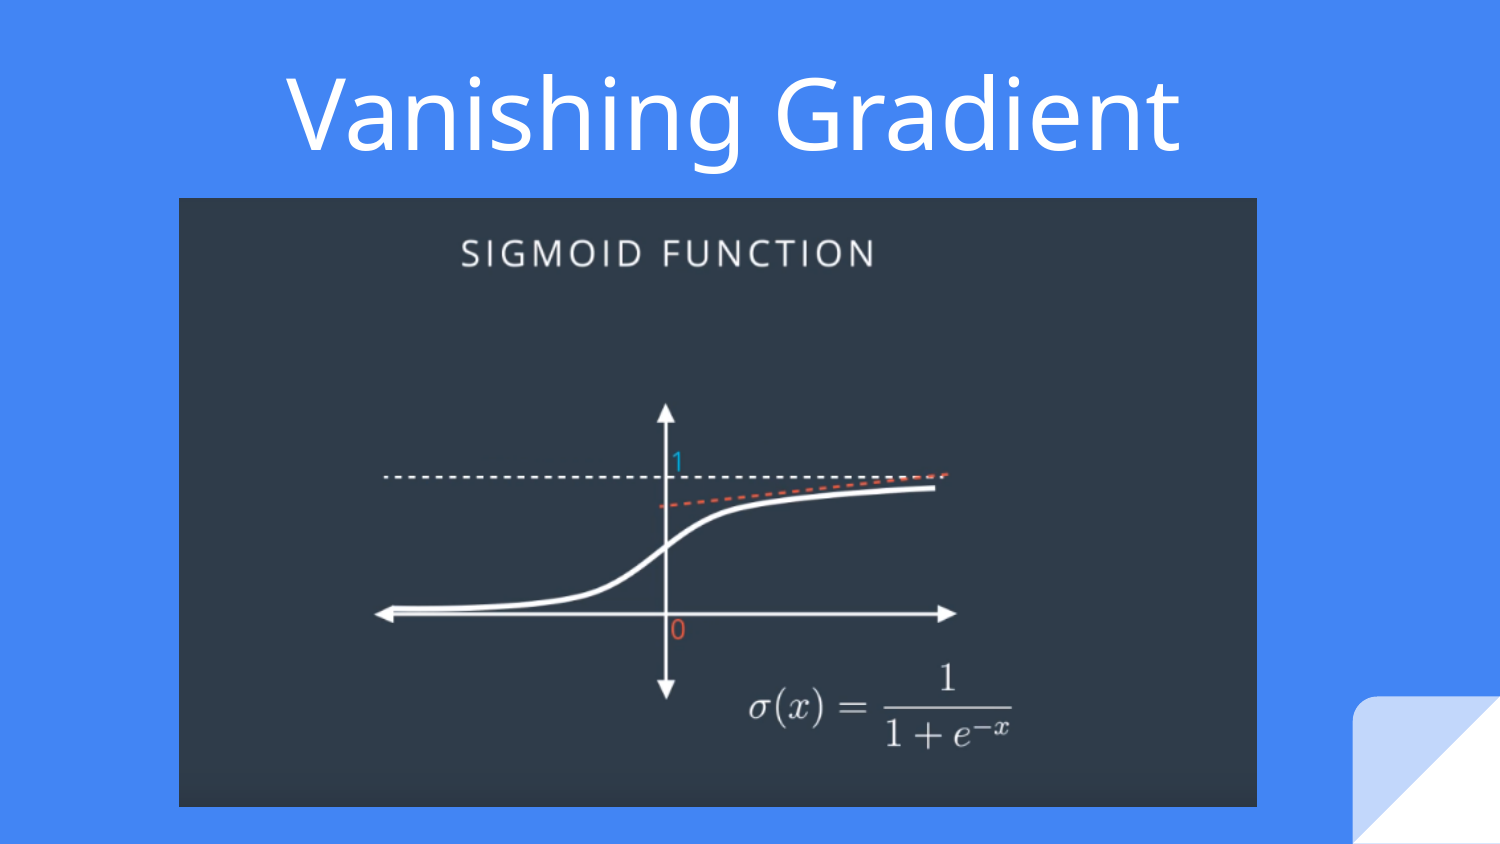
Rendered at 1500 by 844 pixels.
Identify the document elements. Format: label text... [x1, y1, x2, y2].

title Vanishing Gradient [60, 32, 1409, 186]
picture [179, 197, 1257, 807]
